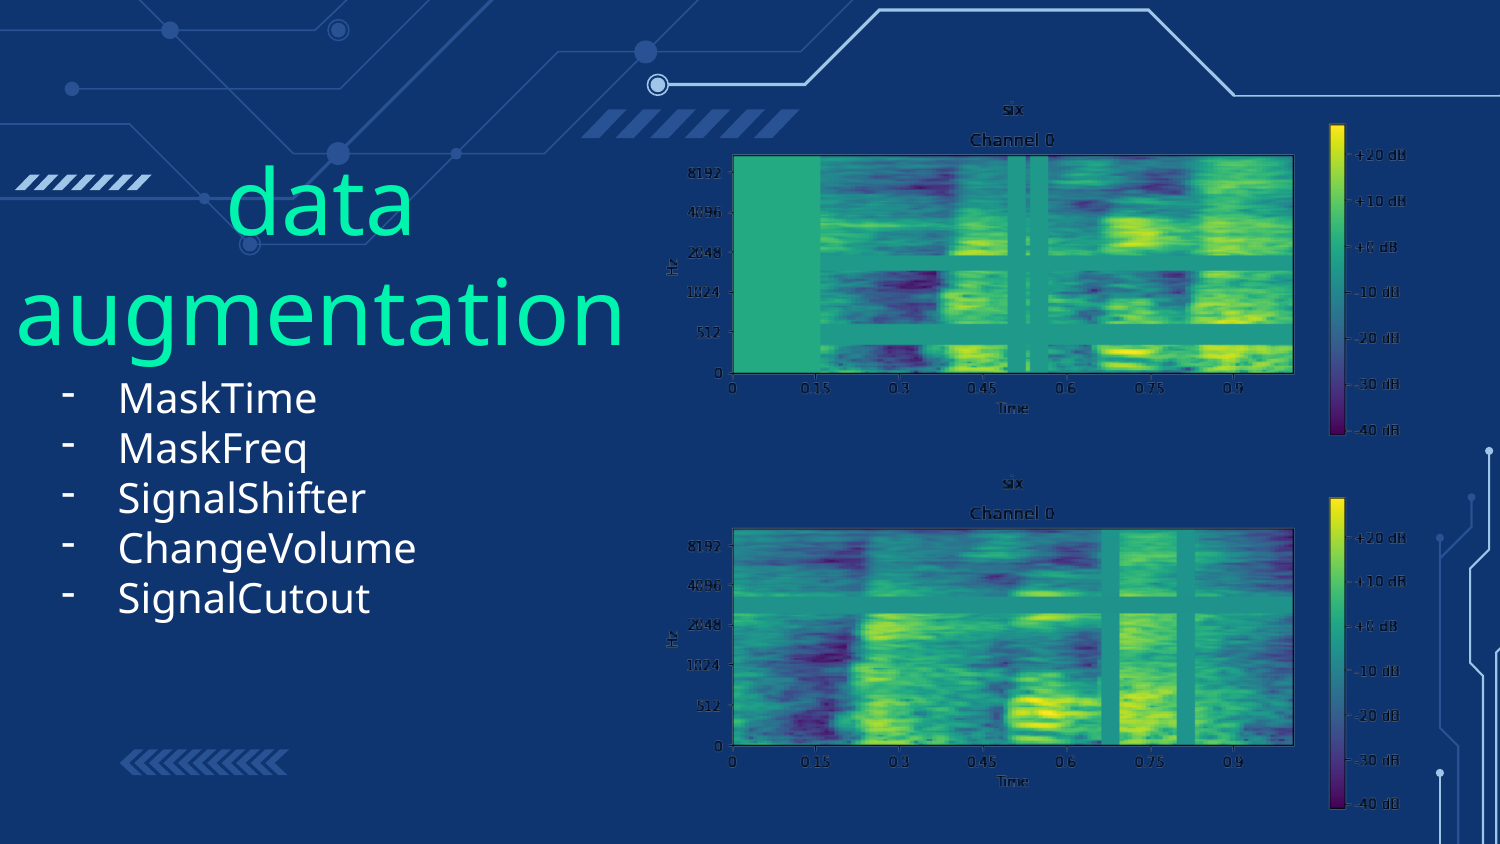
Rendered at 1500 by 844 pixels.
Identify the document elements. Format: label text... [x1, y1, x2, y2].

picture [656, 92, 1416, 822]
subtitle MaskTime MaskFreq SignalShifter ChangeVolume SignalCutout [61, 330, 463, 665]
title data augmentation [0, 212, 651, 296]
